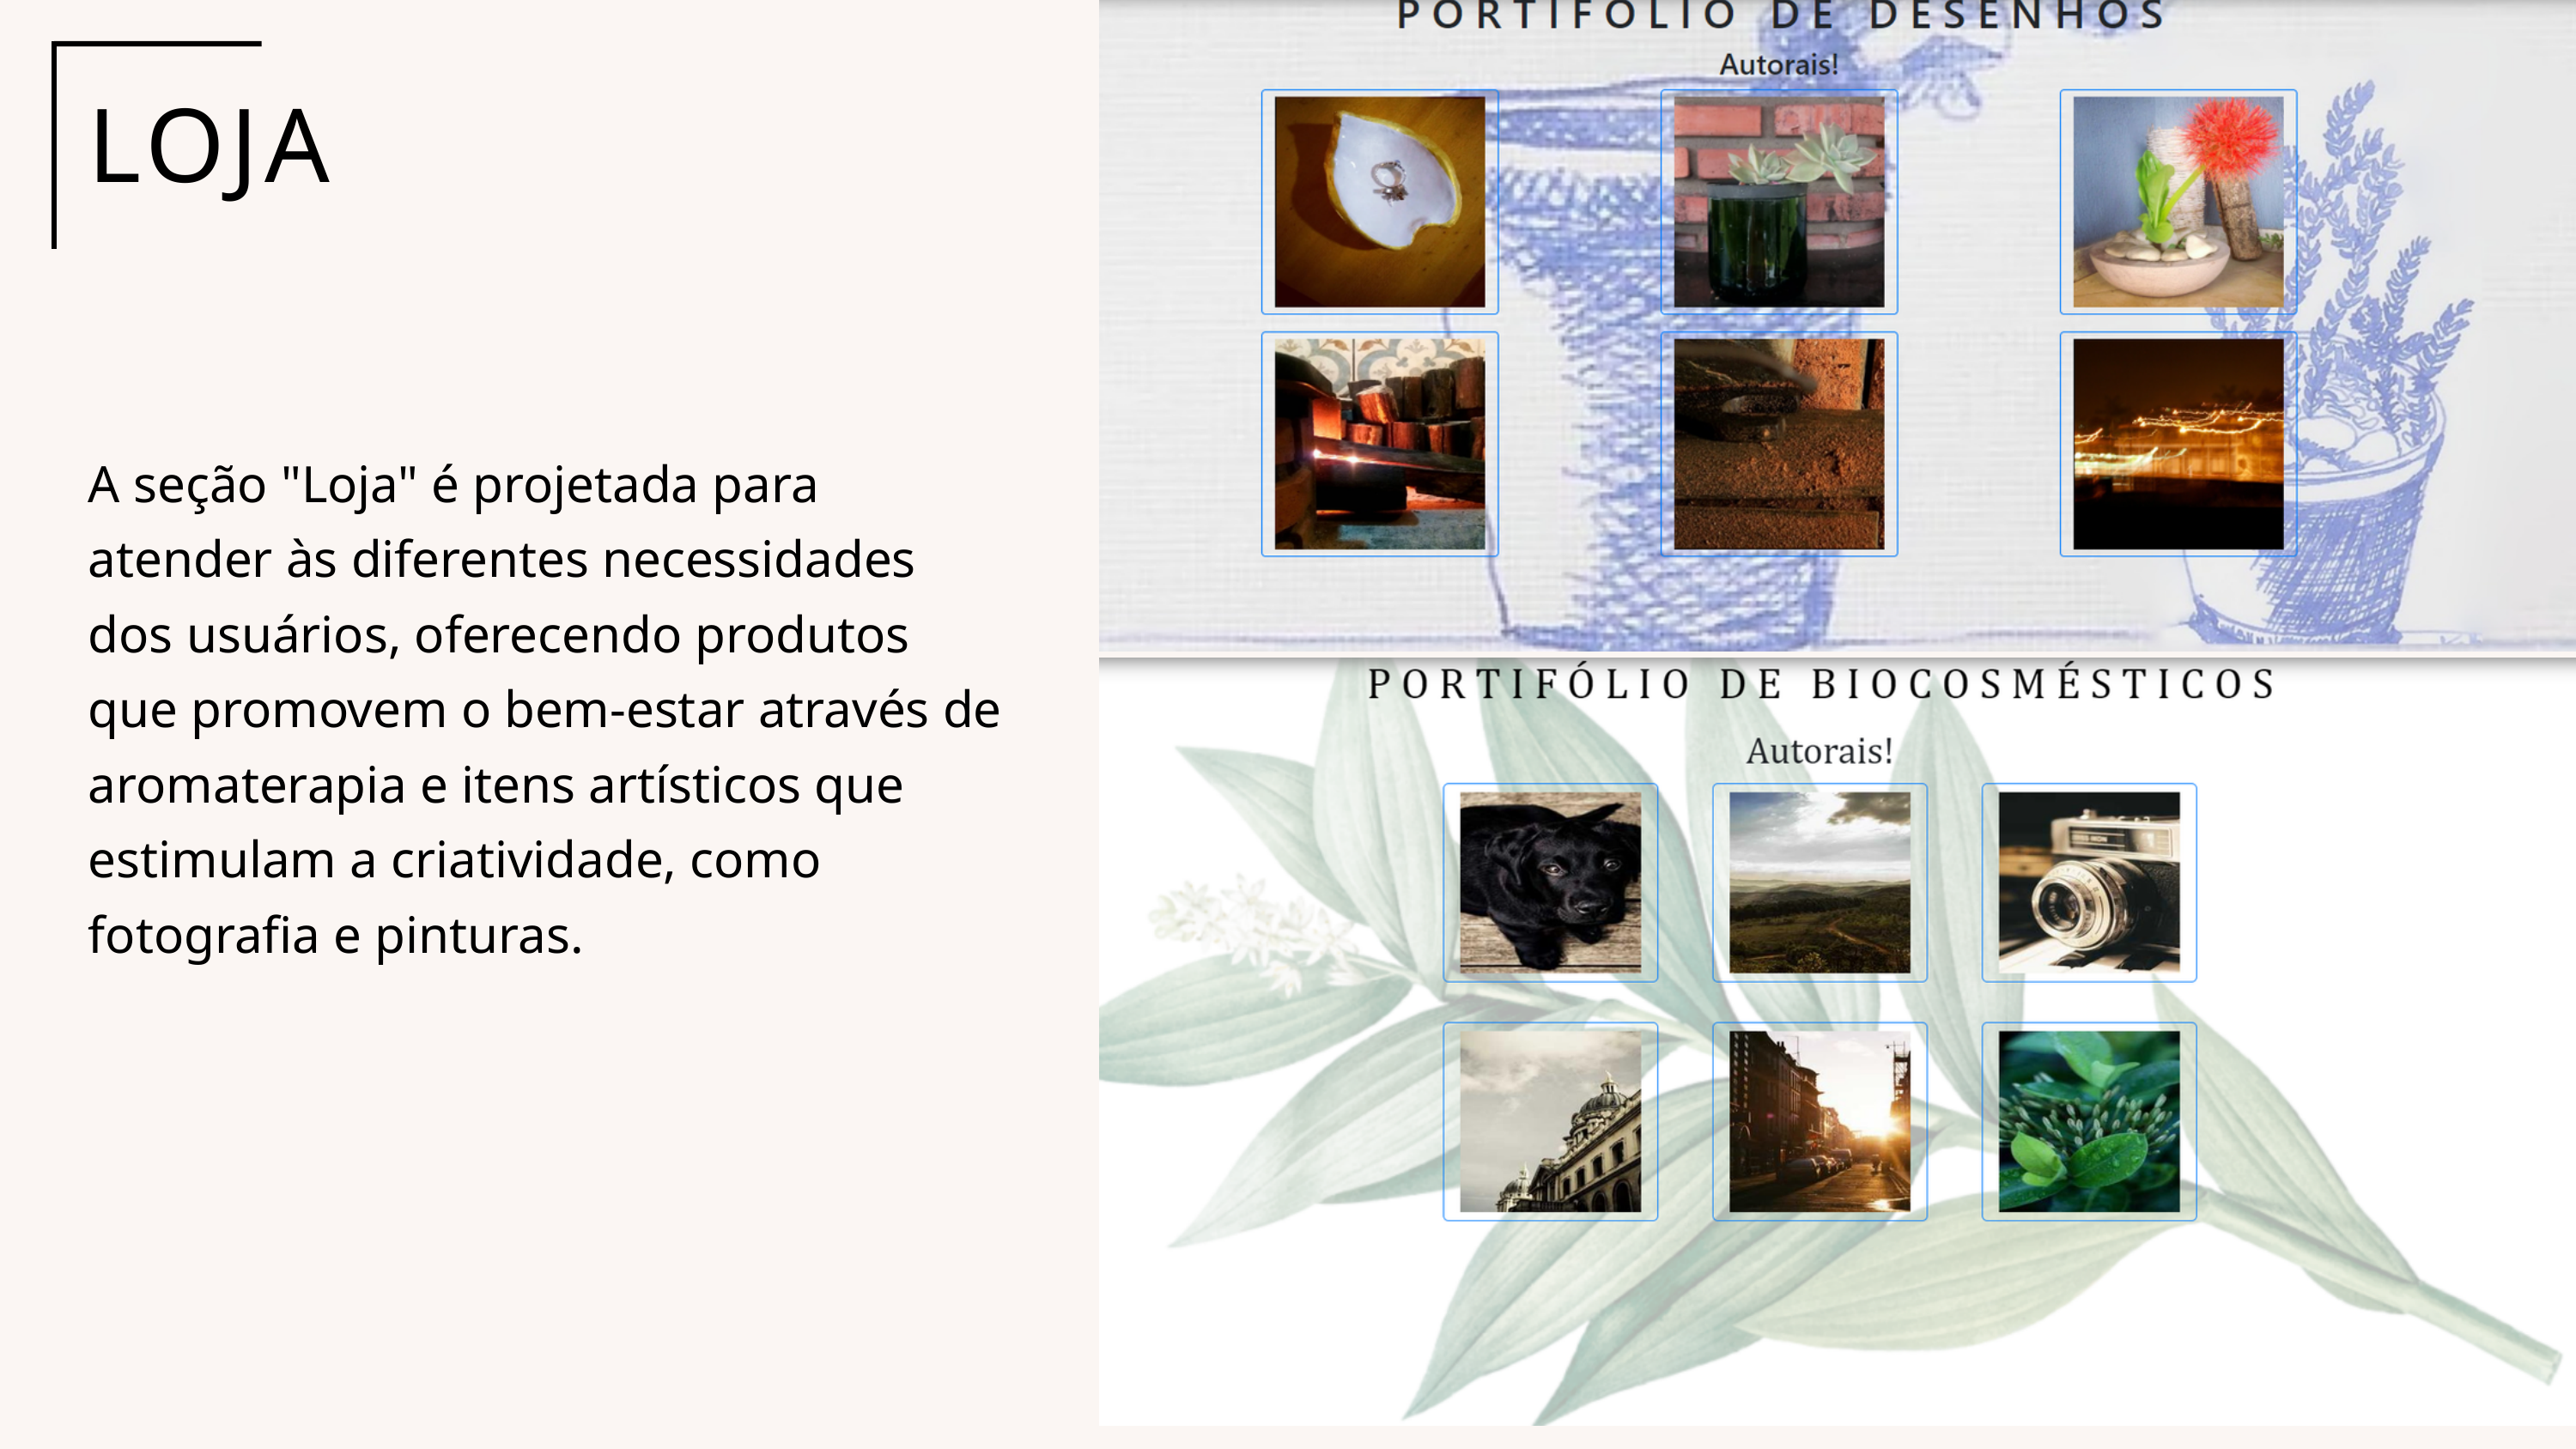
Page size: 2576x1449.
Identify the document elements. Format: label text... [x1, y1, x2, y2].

text_box [1099, 0, 2576, 652]
text_box LOJA [88, 80, 386, 203]
text_box [1099, 658, 2576, 1426]
text_box A seção "Loja" é projetada para atender às diferentes necessidades dos usuários, oferecendo produtos que promovem o bem-estar através de aromaterapia e itens artísticos que estimulam a criatividade, como fotografia e pinturas. [88, 437, 1005, 963]
